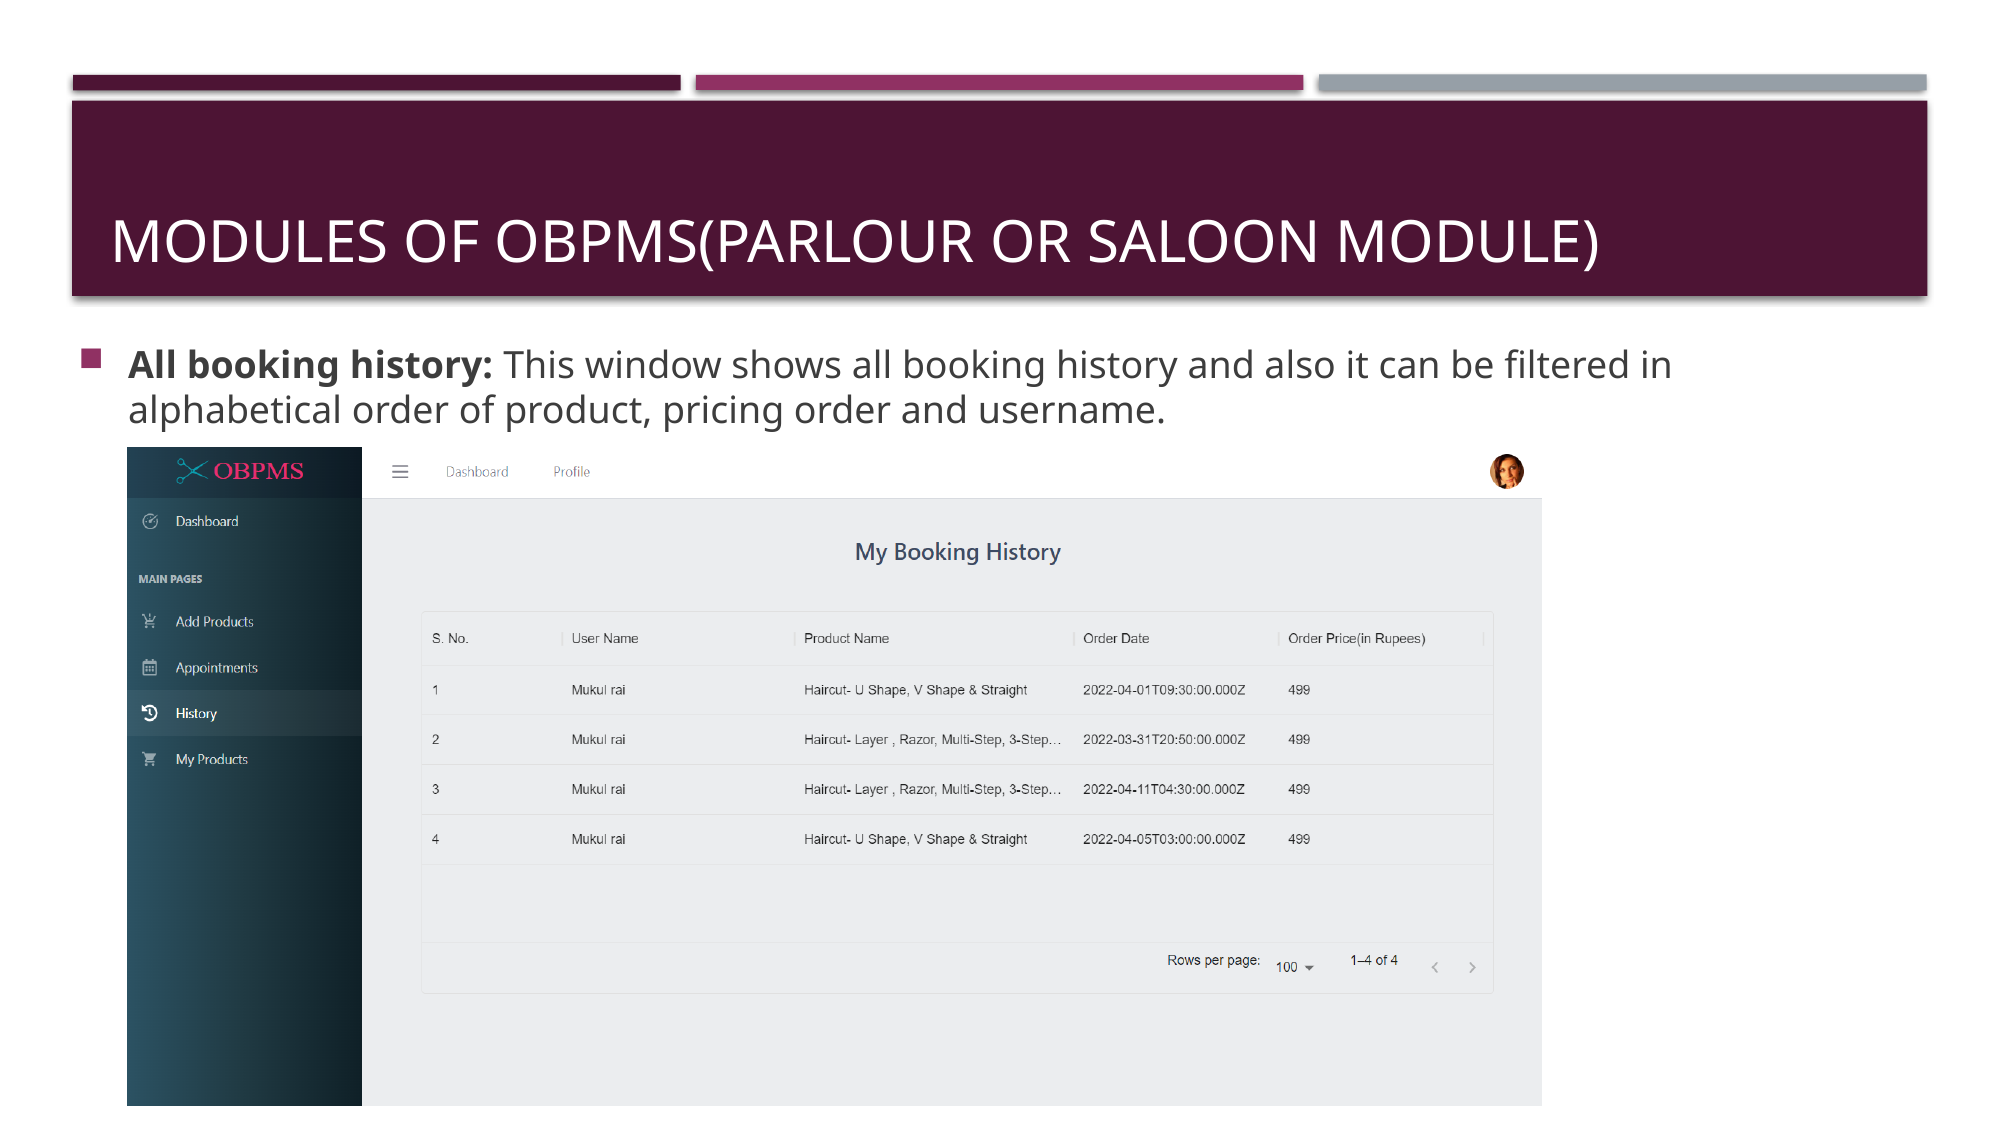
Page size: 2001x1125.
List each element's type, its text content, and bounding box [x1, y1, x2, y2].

list All booking history: This window shows all booking history and also it can be filtered in alphabetical order of product, pricing order and username. [63, 281, 1873, 490]
title Modules of OBPMS(PARLOUR OR SALOON MODULE) [95, 115, 1905, 282]
picture [127, 447, 1542, 1107]
